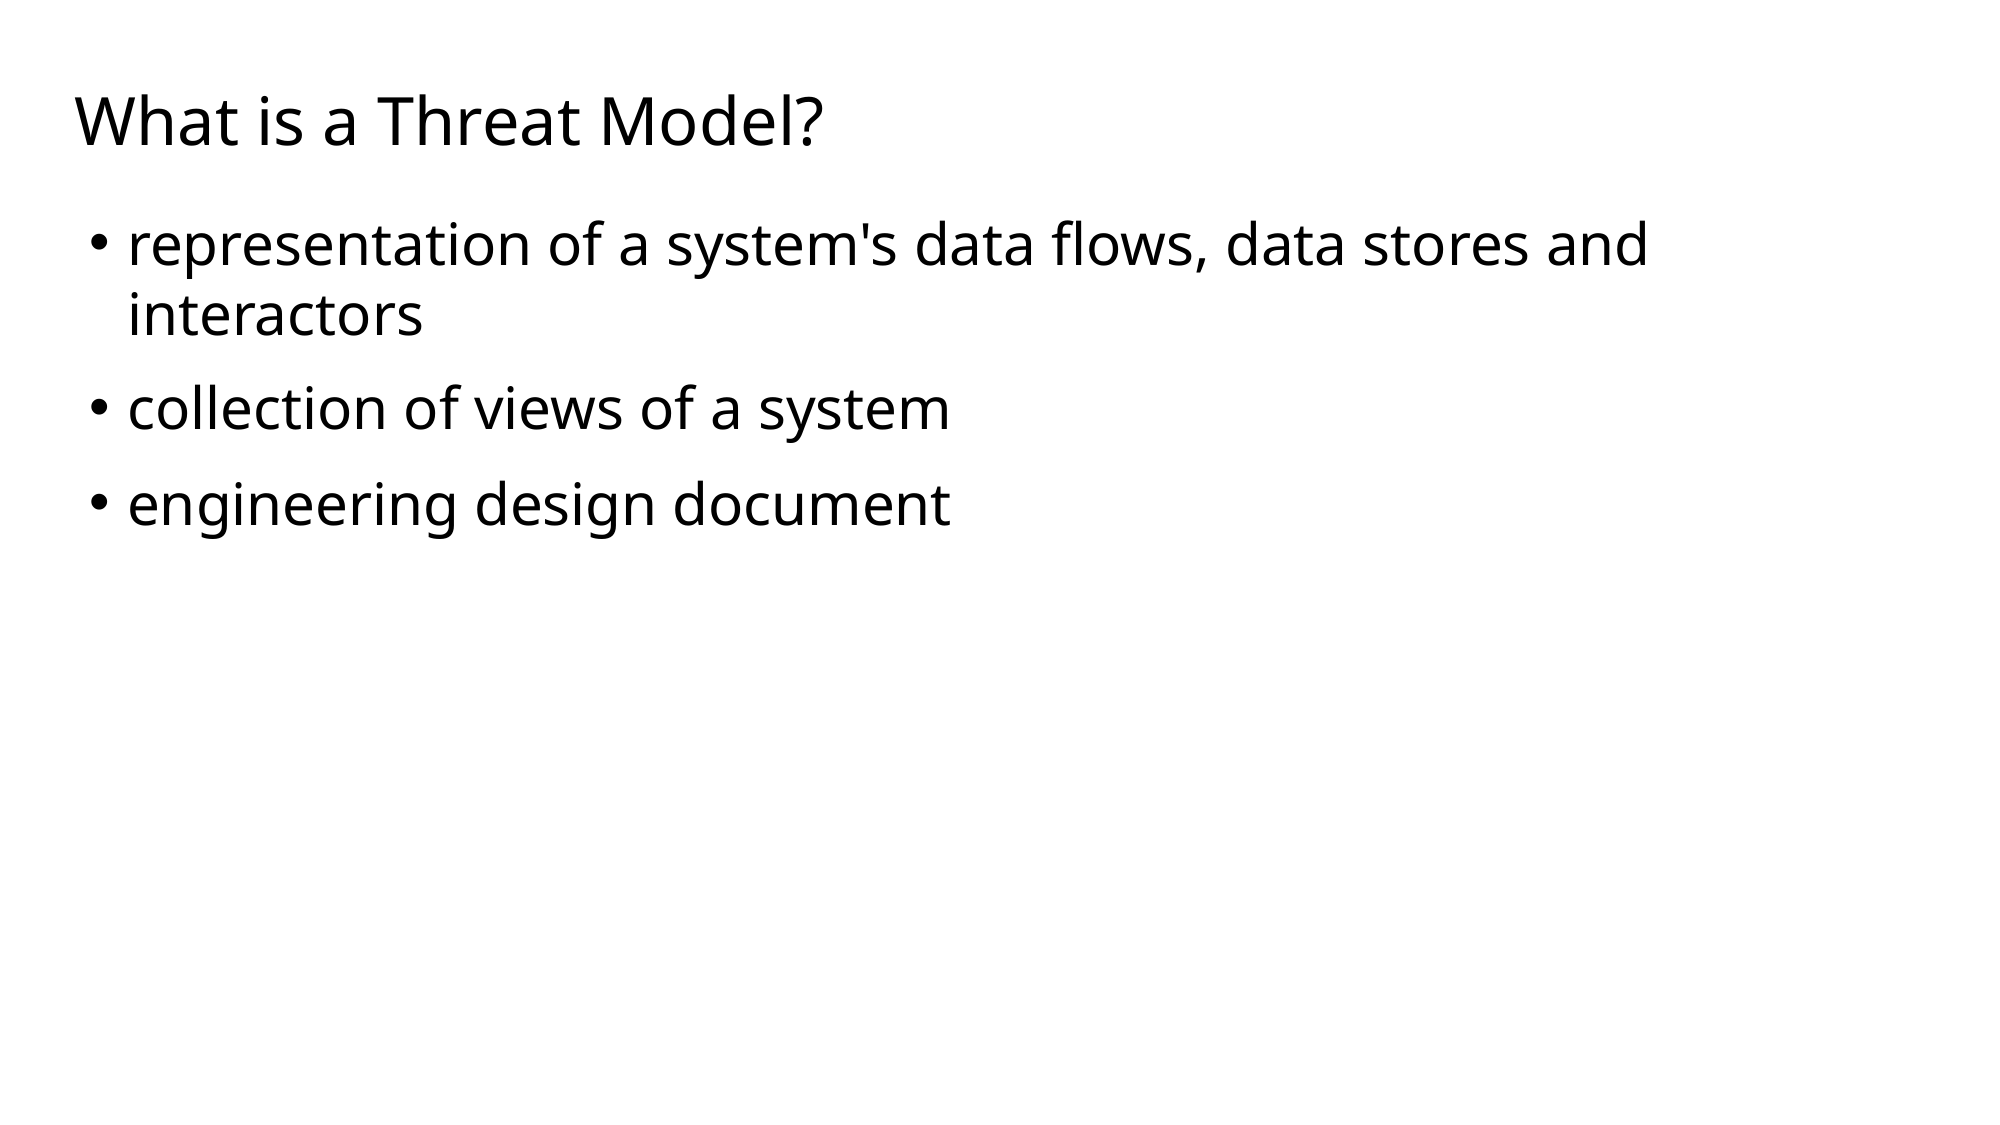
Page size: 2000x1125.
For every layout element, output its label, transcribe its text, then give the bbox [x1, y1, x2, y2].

title What is a Threat Model? [74, 75, 1925, 162]
text_box representation of a system's data flows, data stores and interactors collection of views of a system engineering design document [74, 191, 1925, 552]
